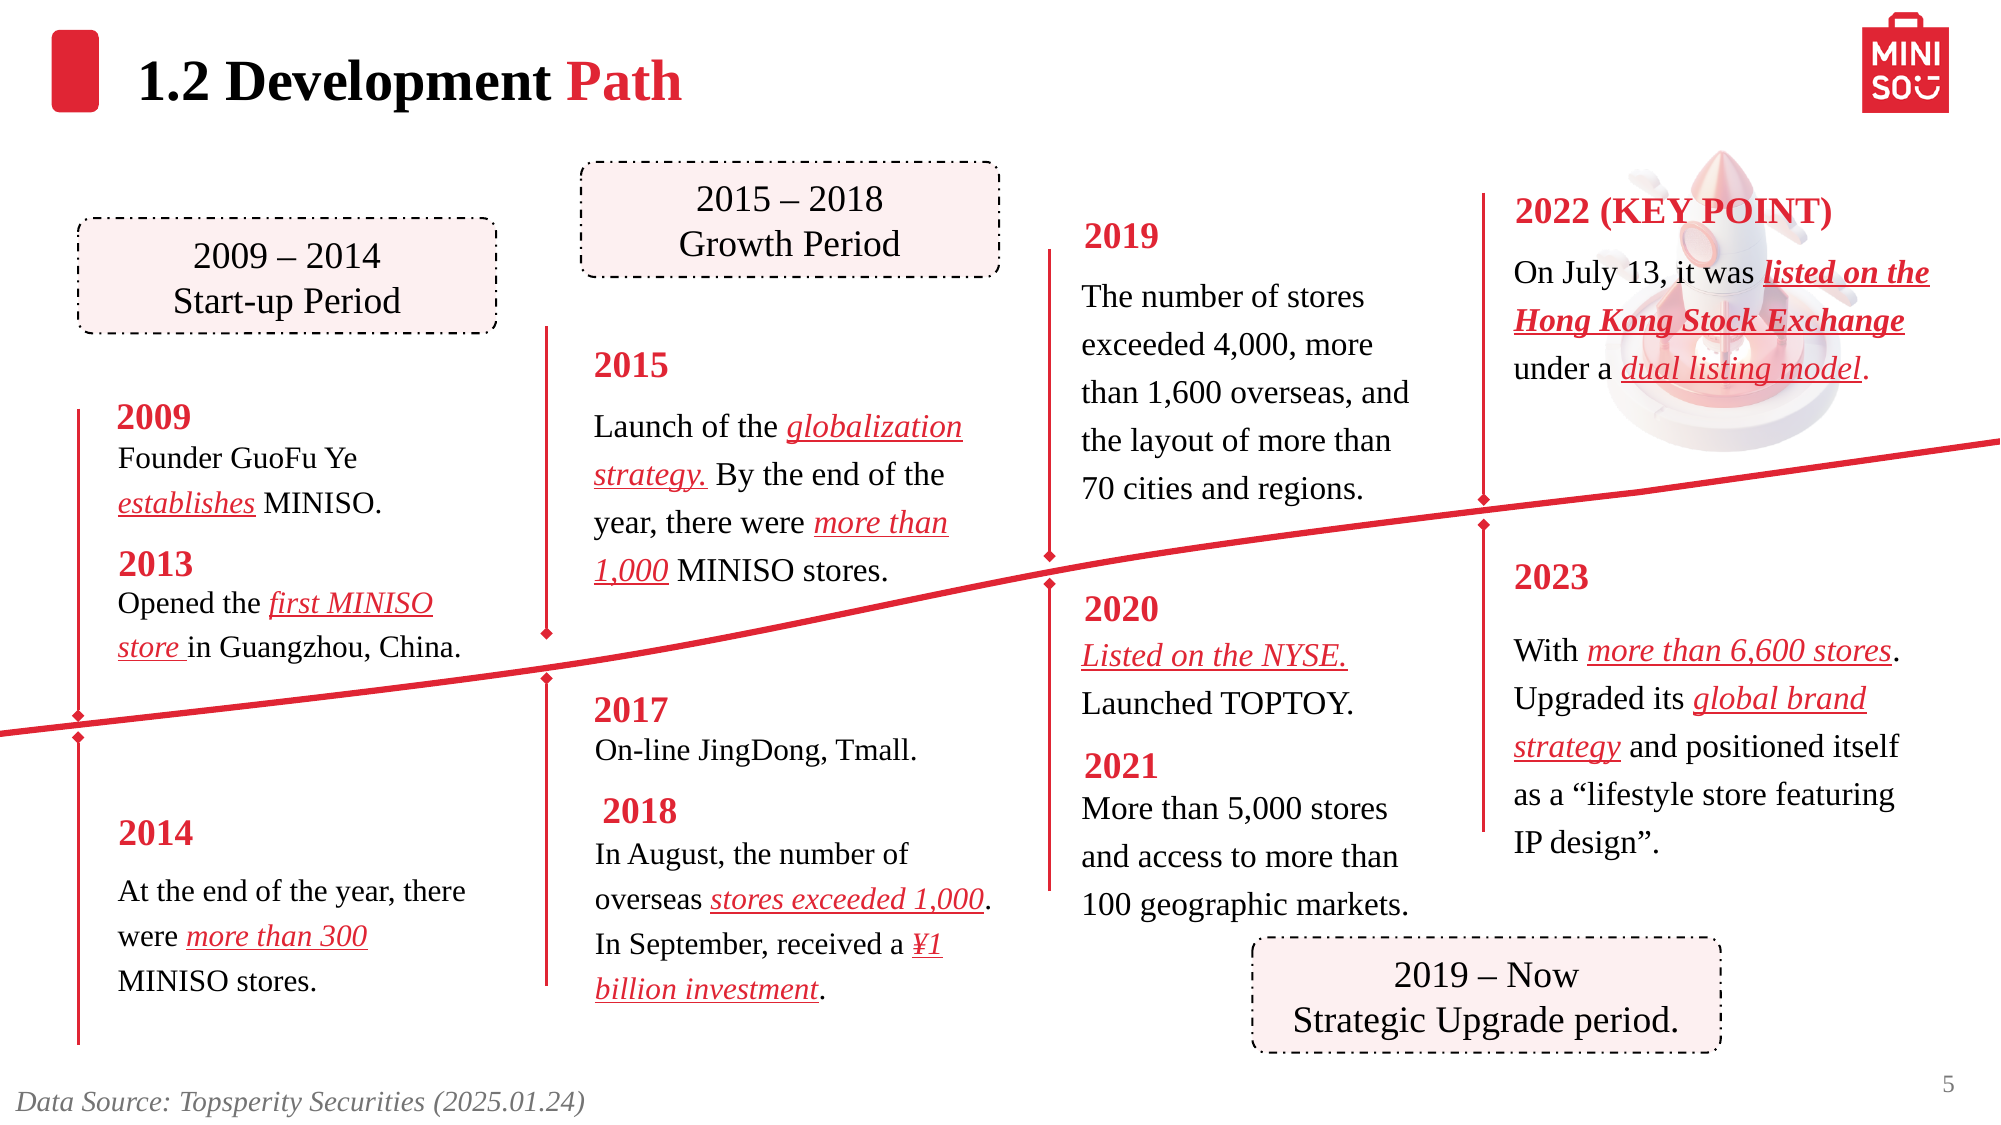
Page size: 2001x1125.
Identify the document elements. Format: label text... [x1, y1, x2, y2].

picture [1862, 12, 1949, 113]
text_box Launch of the globalization strategy. By the end of the year, there were more than 1,000 MINISO stores. [578, 389, 1026, 596]
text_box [100, 377, 500, 526]
text_box 2015 [579, 323, 684, 389]
text_box 2021 [1069, 725, 1175, 771]
text_box Listed on the NYSE. Launched TOPTOY. [1066, 617, 1448, 729]
list 1.2 Development Path [125, 29, 959, 113]
text_box On July 13, it was listed on the Hong Kong Stock Exchange under a dual listing model. [1861, 234, 1952, 394]
text_box 2019 [1069, 194, 1175, 259]
slide_number 5 [1862, 1052, 1970, 1113]
text_box 2020 [1069, 568, 1175, 617]
text_box 2017 [578, 668, 684, 738]
text_box On July 13, it was listed on the Hong Kong Stock Exchange under a dual listing model. [1498, 234, 1590, 394]
text_box 2023 [1499, 535, 1605, 605]
text_box [0, 596, 945, 736]
picture [1590, 141, 1861, 457]
text_box More than 5,000 stores and access to more than 100 geographic markets. [1066, 771, 1448, 930]
text_box The number of stores exceeded 4,000, more than 1,600 overseas, and the layout of more than 70 cities and regions. [1066, 259, 1440, 514]
text_box 2009 – 2014 Start-up Period [76, 216, 498, 335]
text_box 2019 – Now Strategic Upgrade period. [1250, 935, 1723, 1055]
text_box With more than 6,600 stores. Upgraded its global brand strategy and positioned itself as a “lifestyle store featuring IP design”. [1498, 613, 1943, 868]
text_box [102, 792, 497, 1005]
text_box In August, the number of overseas stores exceeded 1,000. In September, received a ¥1 billion investment. [580, 819, 1026, 1014]
text_box 2018 [587, 769, 693, 819]
text_box 2015 – 2018 Growth Period [579, 160, 1001, 279]
text_box 2022 (KEY POINT) [1500, 169, 1590, 234]
text_box [1026, 439, 2000, 585]
text_box Data Source: Topsperity Securities (2025.01.24) [0, 1074, 601, 1125]
text_box On-line JingDong, Tmall. [580, 714, 1012, 774]
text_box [102, 523, 497, 671]
